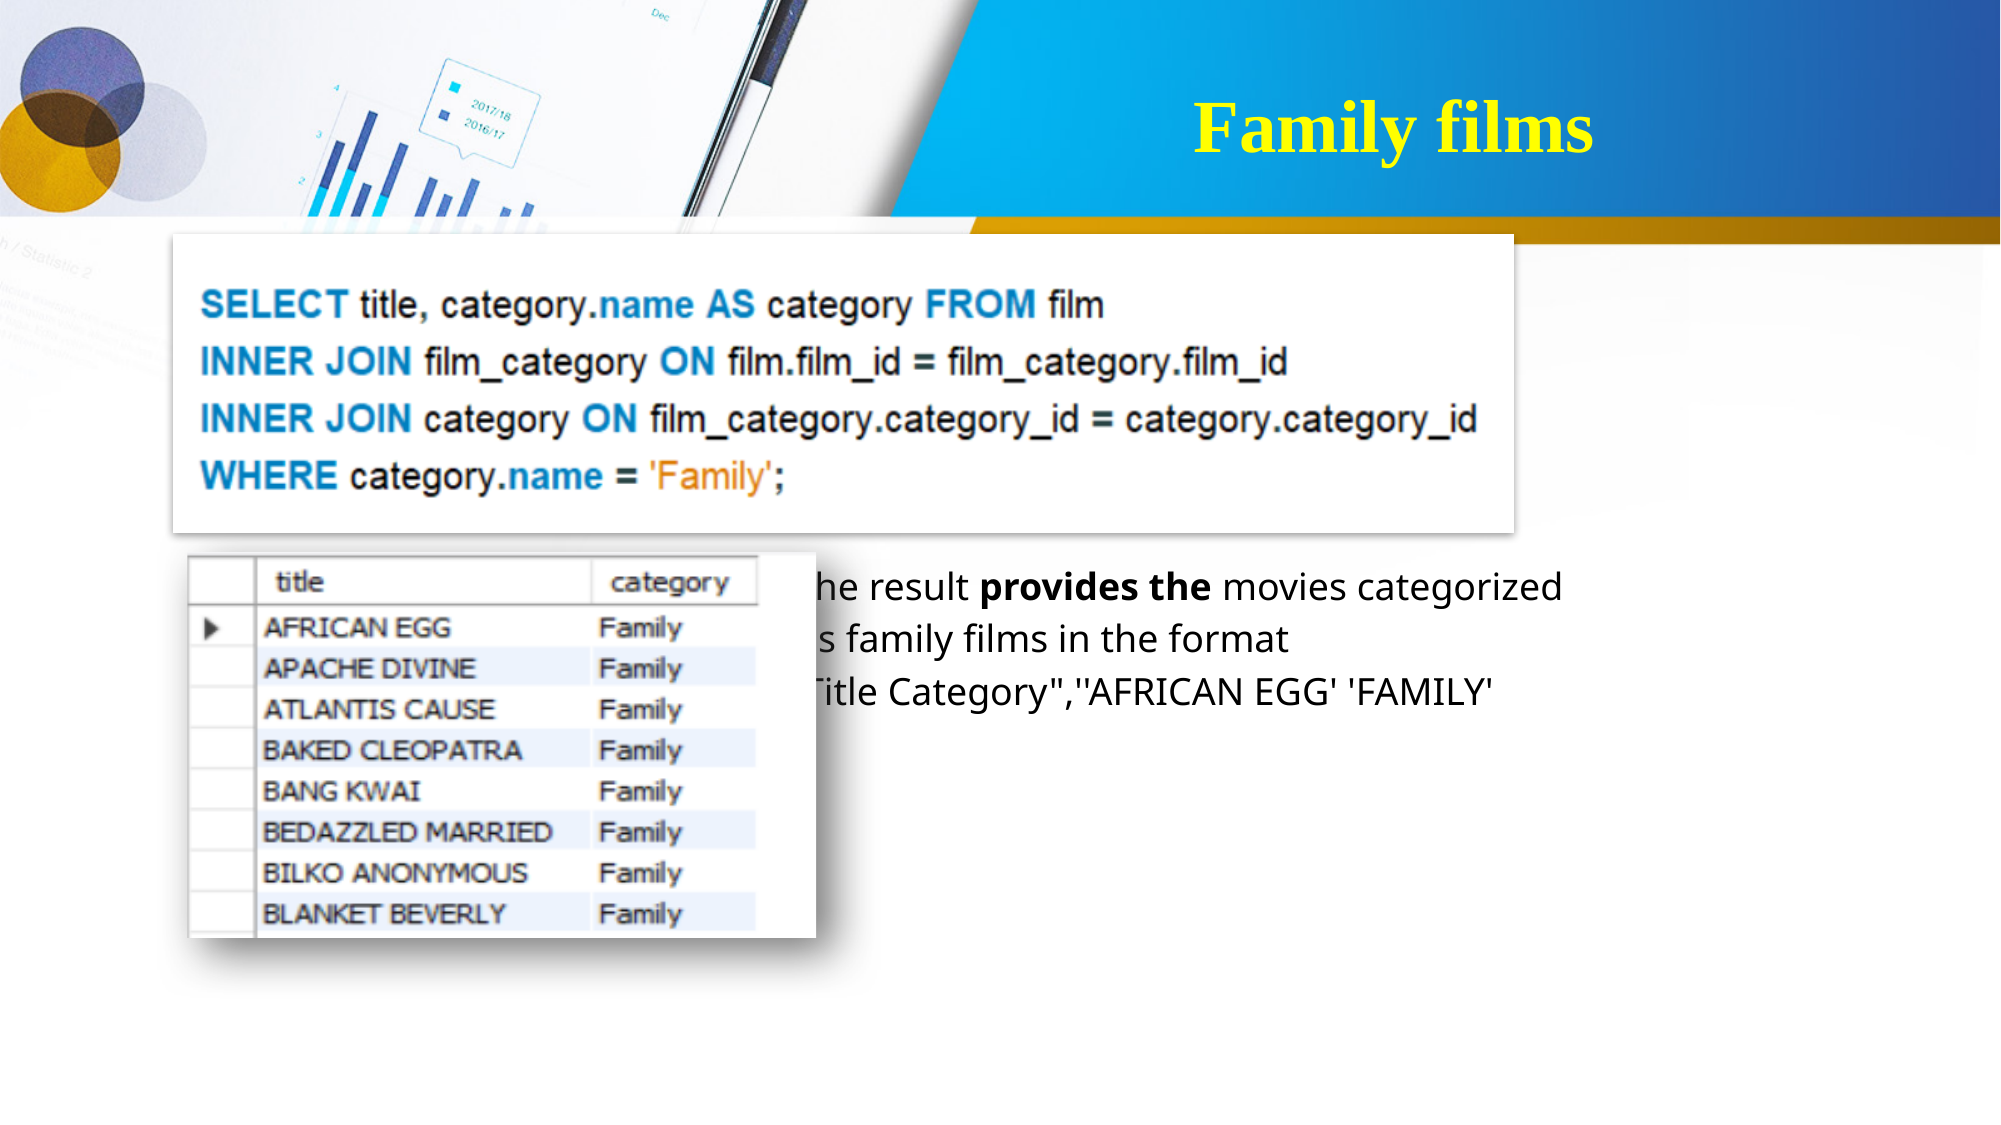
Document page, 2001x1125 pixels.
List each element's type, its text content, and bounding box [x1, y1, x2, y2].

picture [0, 0, 2001, 1125]
list The result provides the movies categorized as family films in the format "Title Category",''AFRICAN EGG' 'FAMILY' [187, 242, 1986, 1089]
title Family films [187, 36, 1611, 209]
